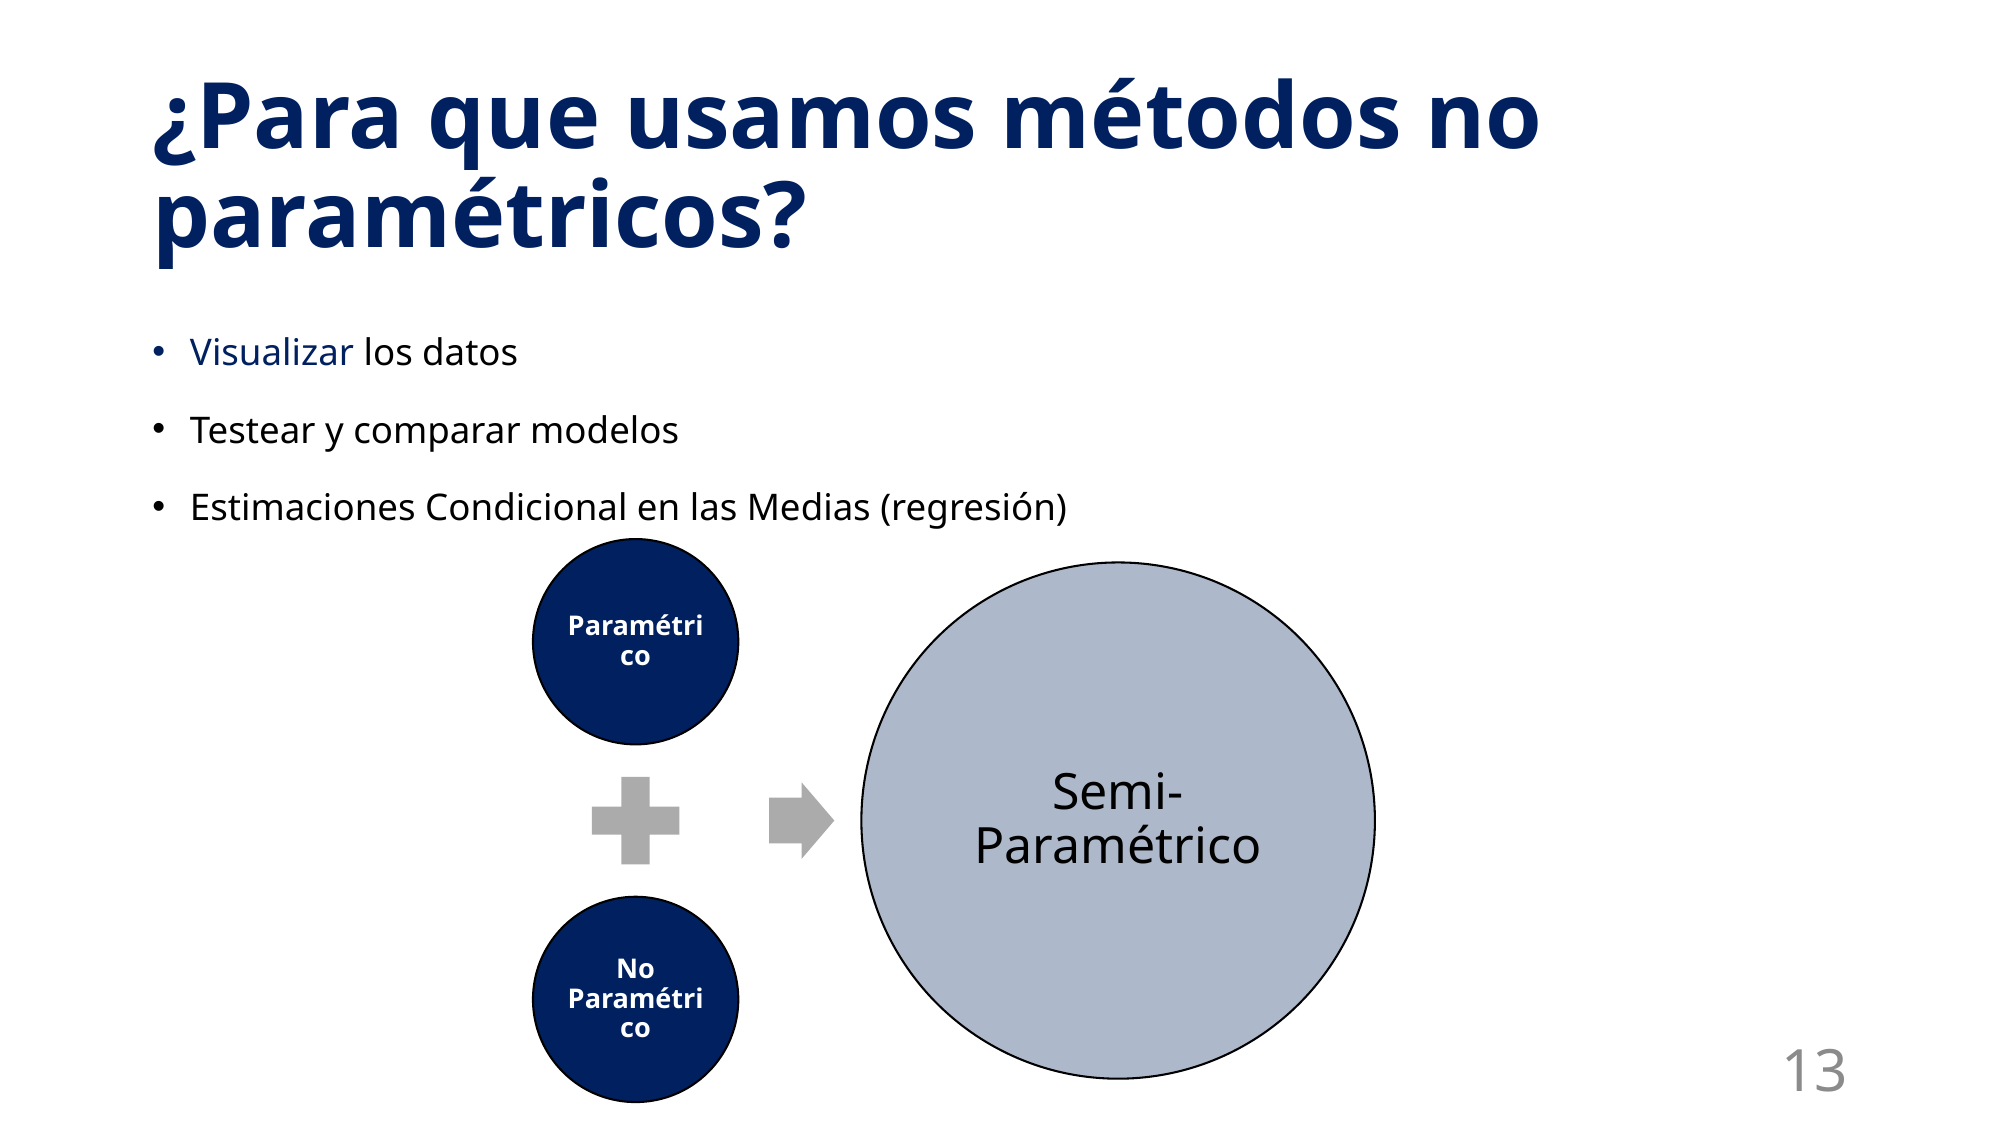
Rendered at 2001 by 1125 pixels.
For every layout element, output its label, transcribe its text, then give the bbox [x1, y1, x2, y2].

list Visualizar los datos Testear y comparar modelos Estimaciones Condicional en las Medias (regresión) [137, 299, 1863, 539]
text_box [137, 538, 1771, 1103]
title ¿Para que usamos métodos no paramétricos? [137, 59, 1863, 278]
slide_number 13 [1771, 1042, 1863, 1103]
